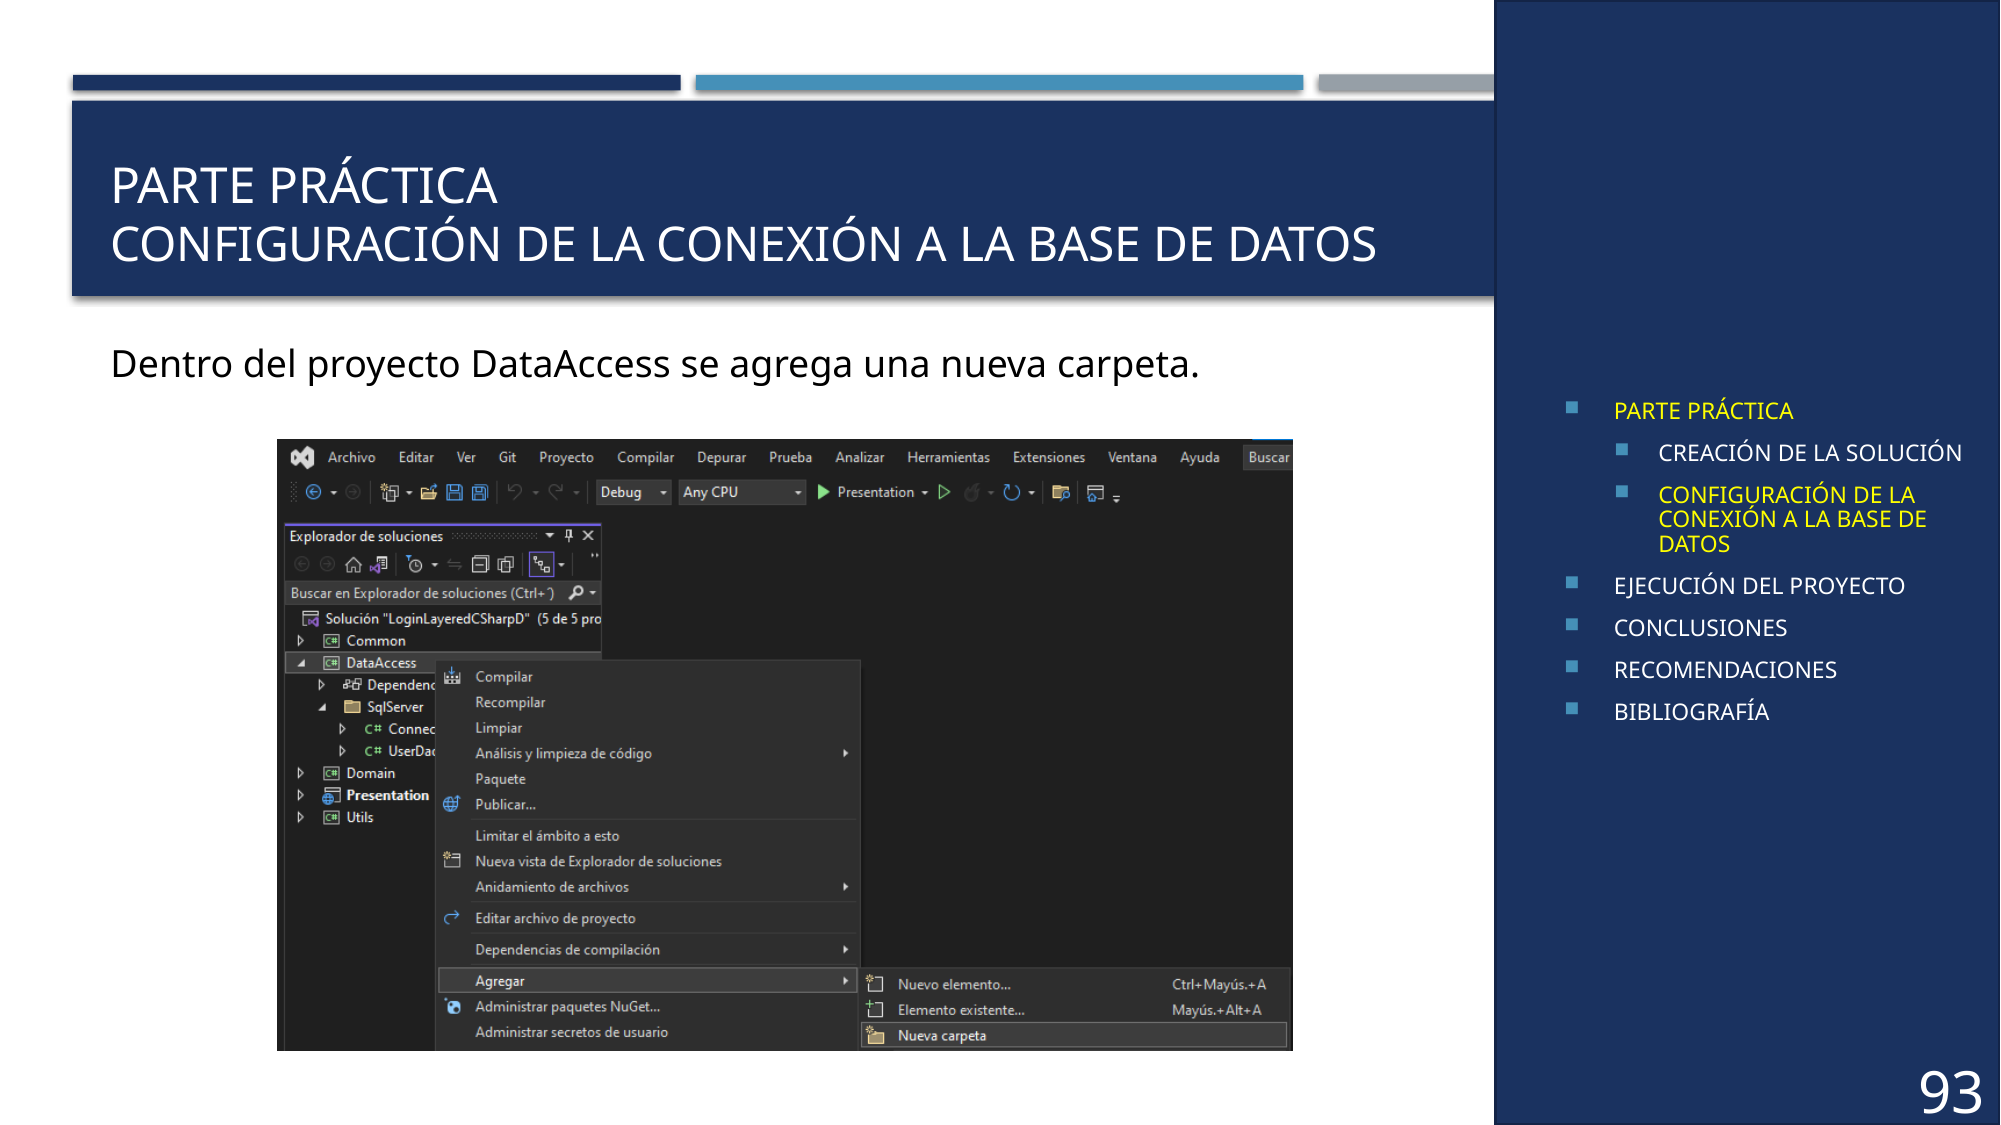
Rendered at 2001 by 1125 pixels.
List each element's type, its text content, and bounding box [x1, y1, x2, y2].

text_box PARTE PRÁCTICA CREACIÓN DE LA SOLUCIÓN CONFIGURACIÓN DE LA CONEXIÓN A LA BASE DE DATOS EJECUCIÓN DEL PROYECTO CONCLUSIONES RECOMENDACIONES BIBLIOGRAFÍA [1494, 0, 2000, 1125]
picture [276, 438, 1293, 1052]
title Parte práctica CONFIGURACIÓN DE LA CONEXIÓN A LA BASE DE DATOS [95, 112, 1494, 279]
list Dentro del proyecto DataAccess se agrega una nueva carpeta. [95, 301, 1475, 417]
slide_number 93 [1827, 1065, 2000, 1125]
